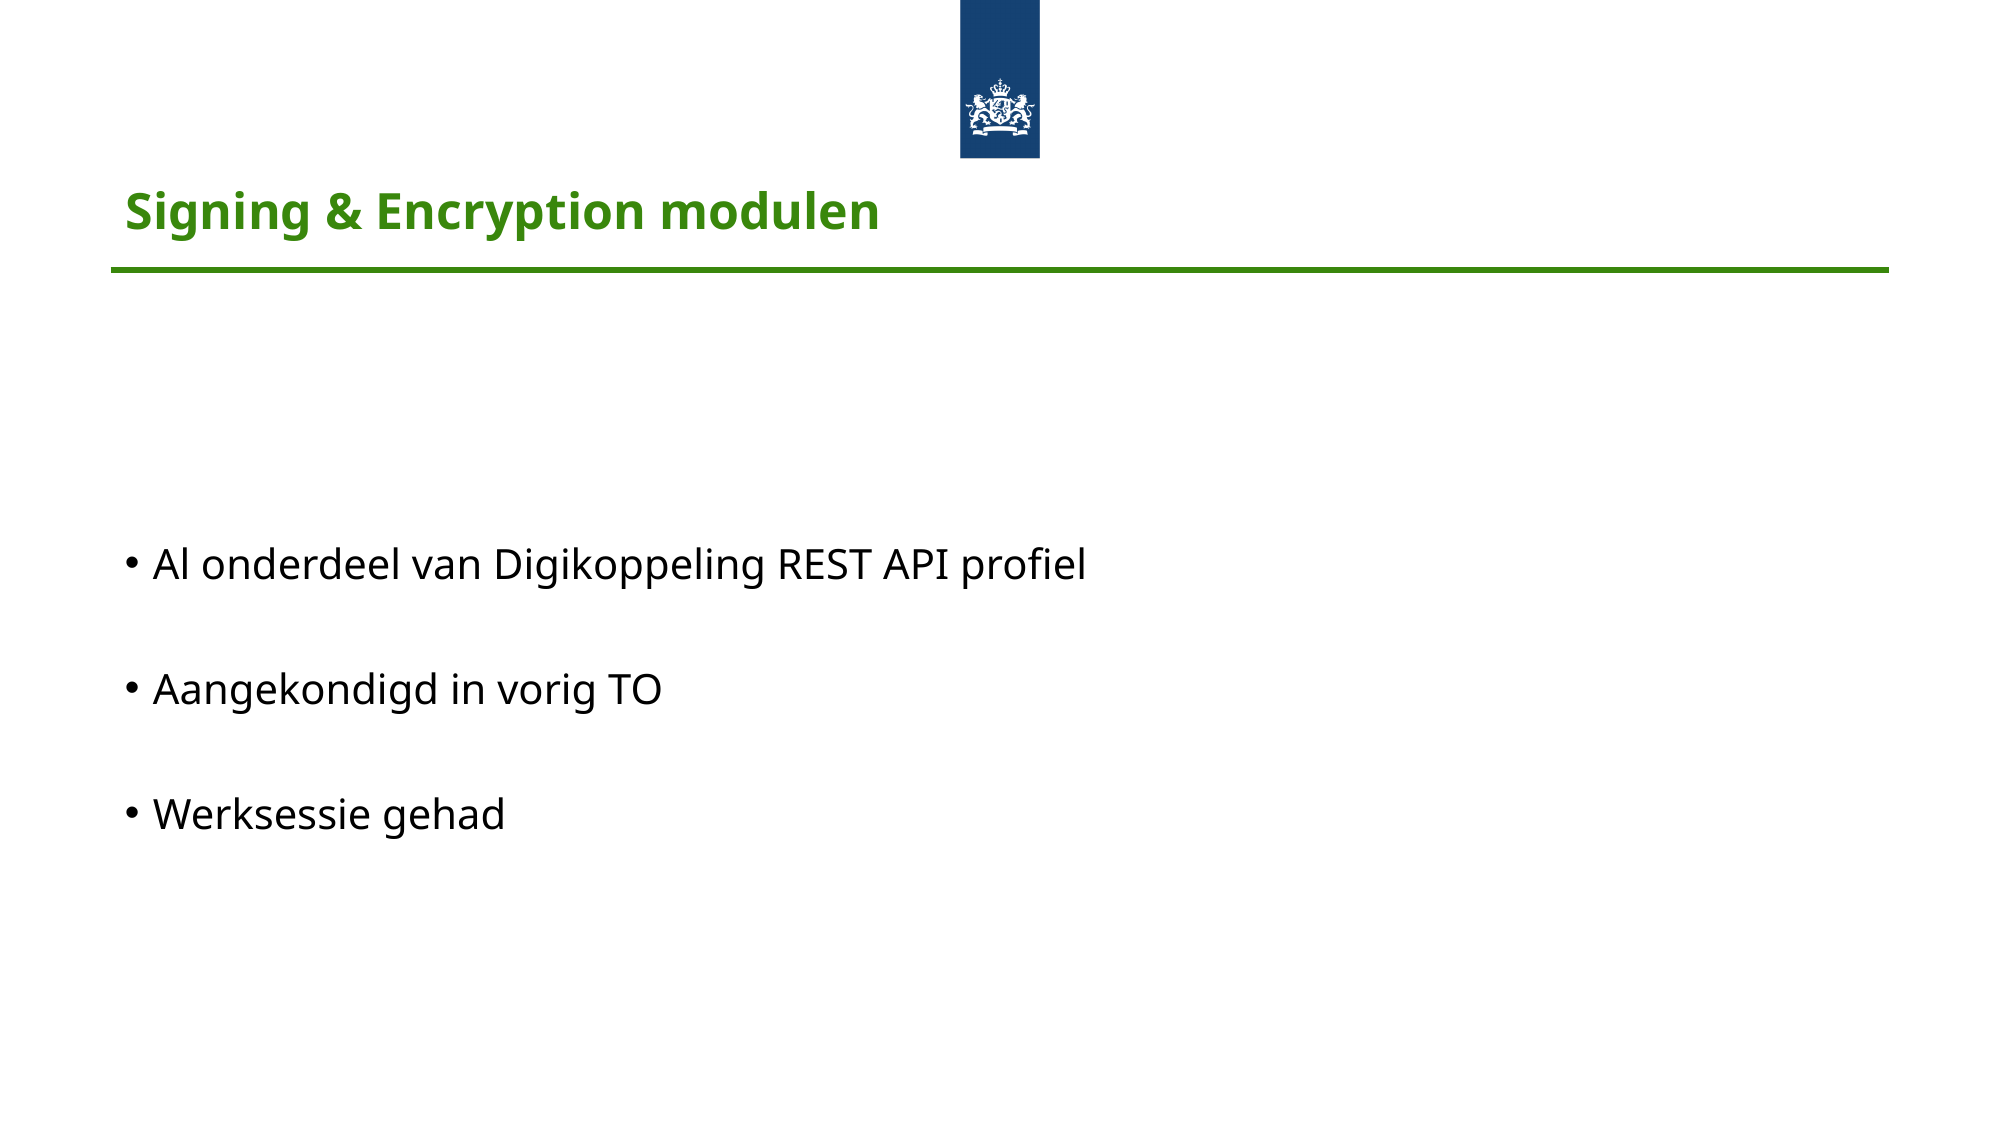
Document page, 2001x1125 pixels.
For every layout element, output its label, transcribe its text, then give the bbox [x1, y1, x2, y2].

title Signing & Encryption modulen [110, 141, 1892, 248]
list Al onderdeel van Digikoppeling REST API profiel Aangekondigd in vorig TO Werksessie gehad [109, 305, 1891, 1020]
picture [960, 0, 1040, 141]
